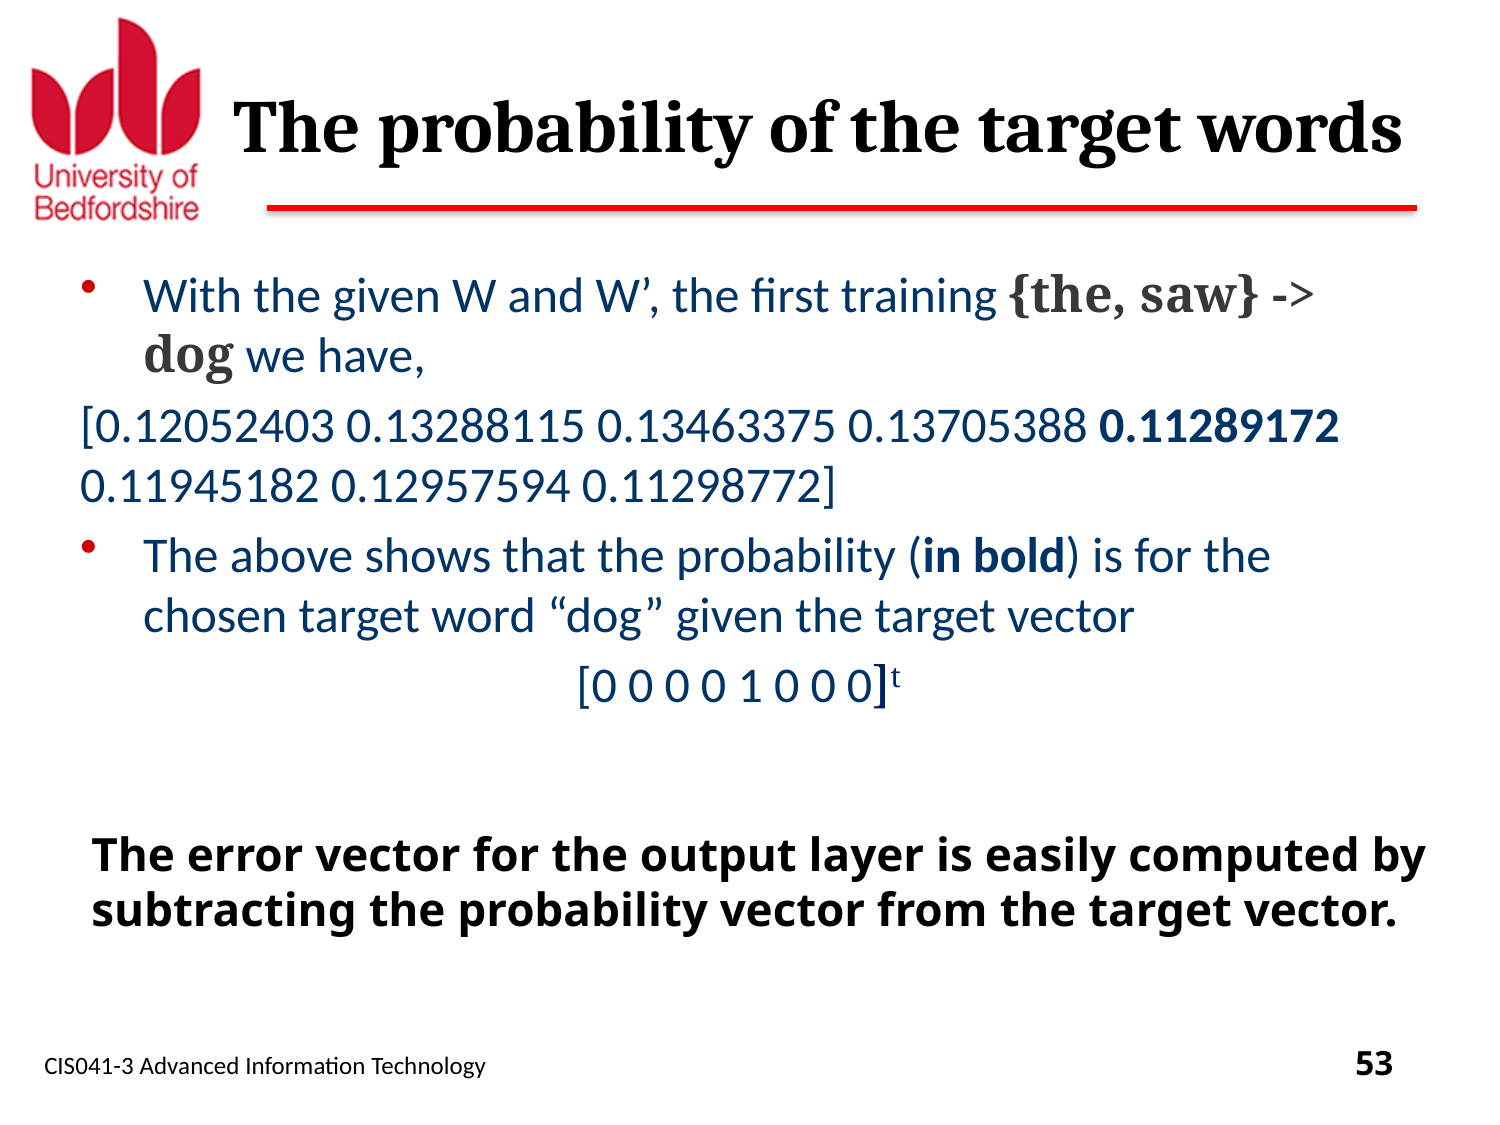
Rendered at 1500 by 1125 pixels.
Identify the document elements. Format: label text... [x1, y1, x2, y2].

footer CIS041-3 Advanced Information Technology [29, 1035, 514, 1095]
picture [0, 0, 237, 236]
title The probability of the target words [183, 66, 1437, 179]
text_box The error vector for the output layer is easily computed by subtracting the probability vector from the target vector. [76, 818, 1500, 943]
list With the given W and W’, the first training {the, saw} -> dog we have, [0.12052403 0.13288115 0.13463375 0.13705388 0.11289172 0.11945182 0.12957594 0.11298772] The above shows that the probability (in bold) is for the chosen target word “dog” given the target vector [0 0 0 0 1 0 0 0]t [64, 255, 1413, 728]
